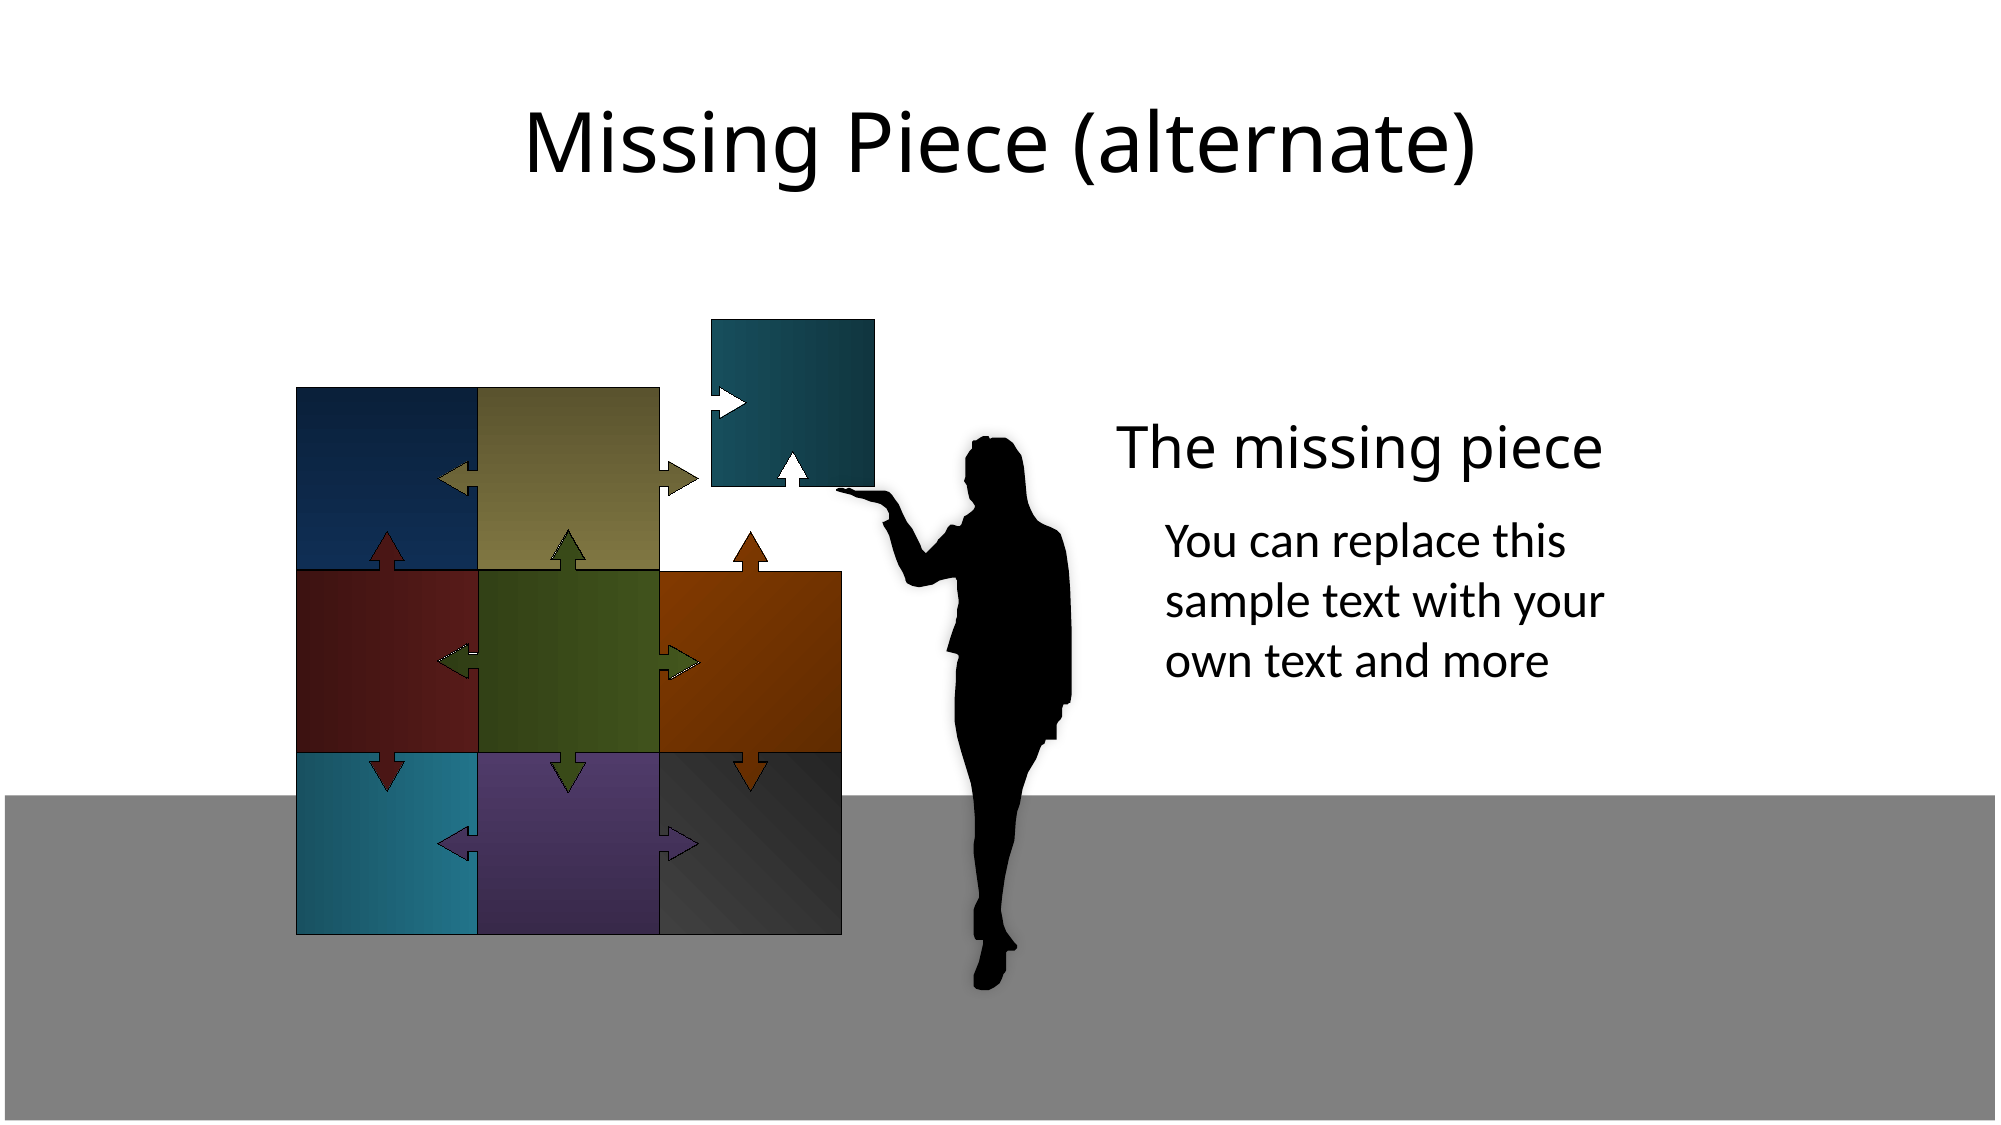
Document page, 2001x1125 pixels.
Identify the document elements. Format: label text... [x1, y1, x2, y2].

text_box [711, 319, 1072, 991]
text_box [3, 793, 1997, 1122]
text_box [1149, 402, 1635, 698]
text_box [296, 387, 706, 935]
title Missing Piece (alternate) [99, 45, 1900, 233]
